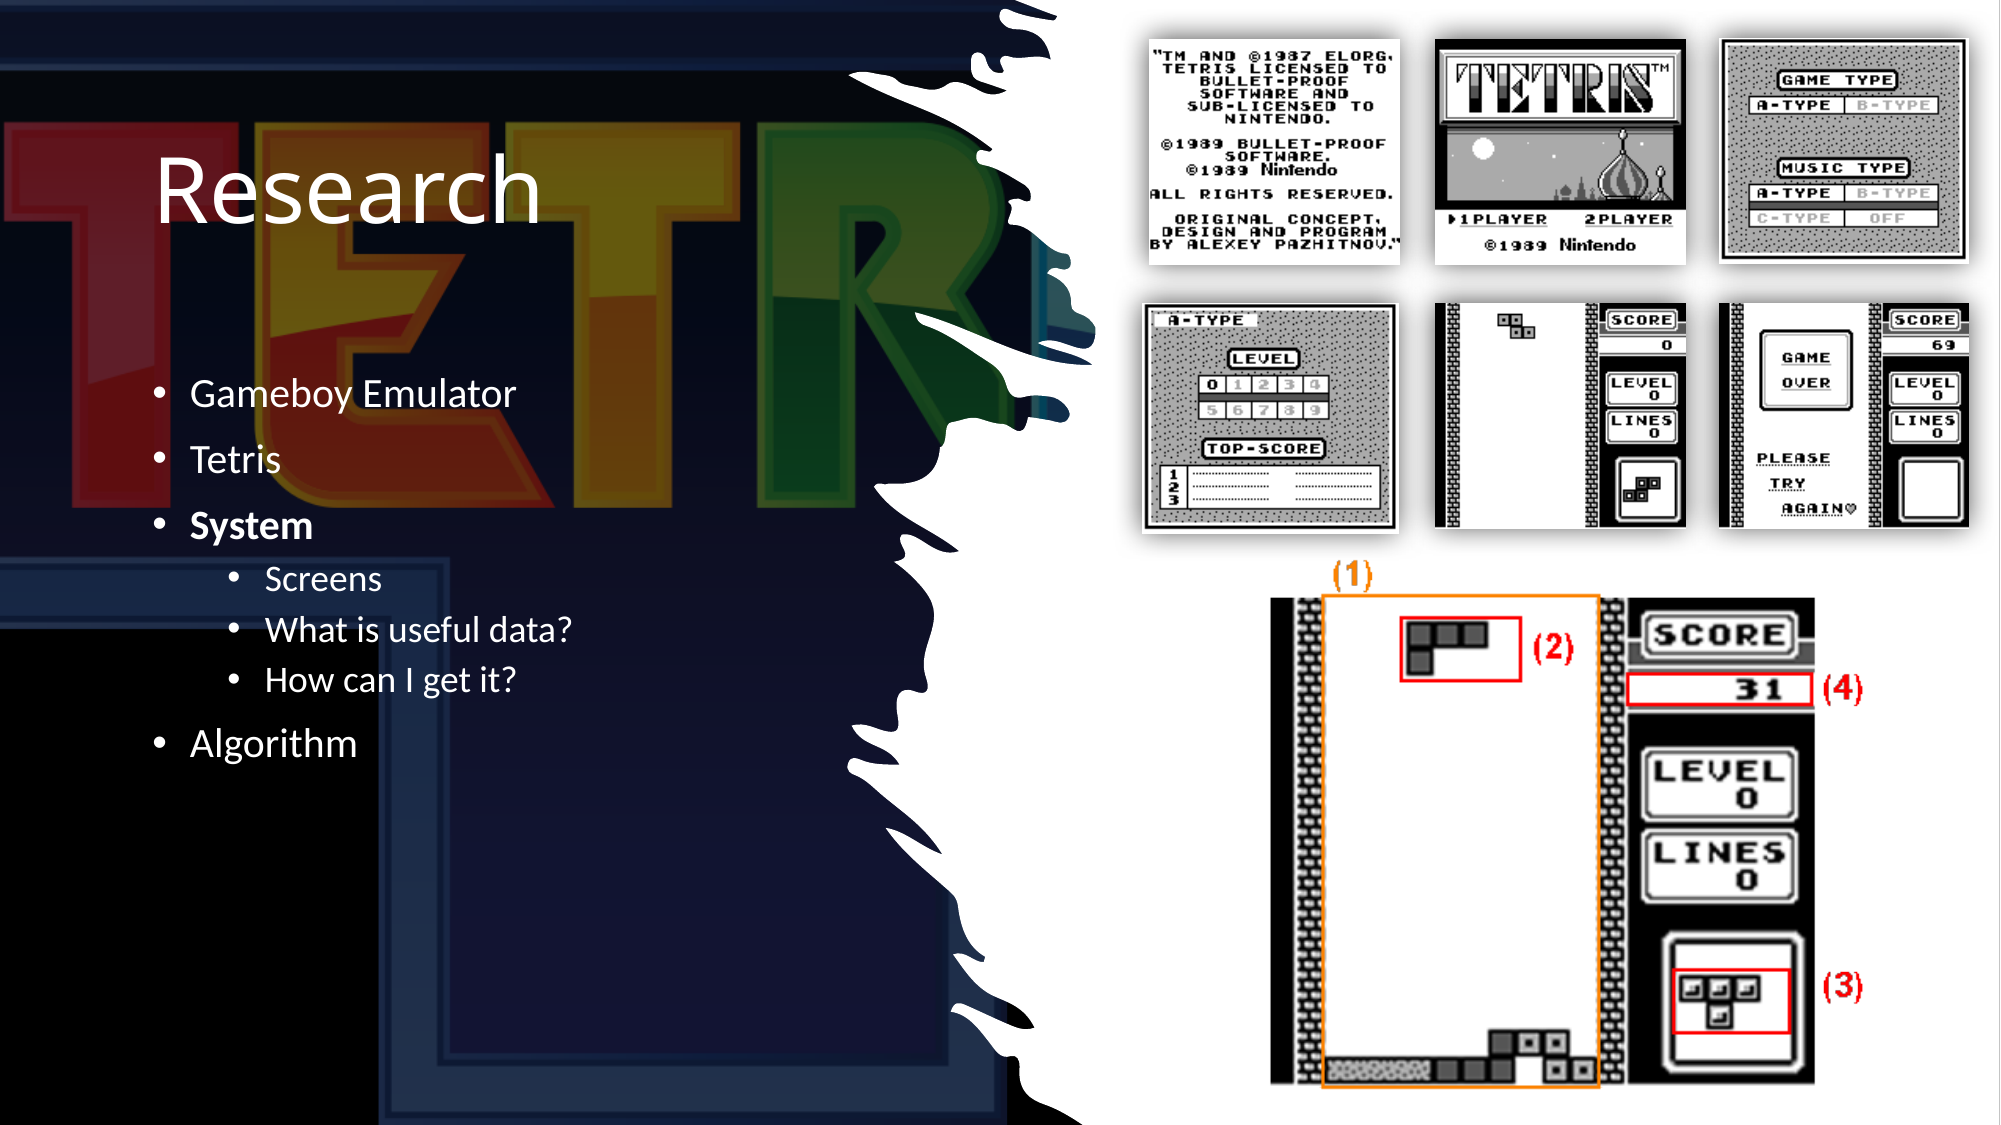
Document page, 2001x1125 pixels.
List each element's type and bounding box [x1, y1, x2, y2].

text_box [1803, 0, 2000, 1125]
picture [0, 0, 1969, 1125]
